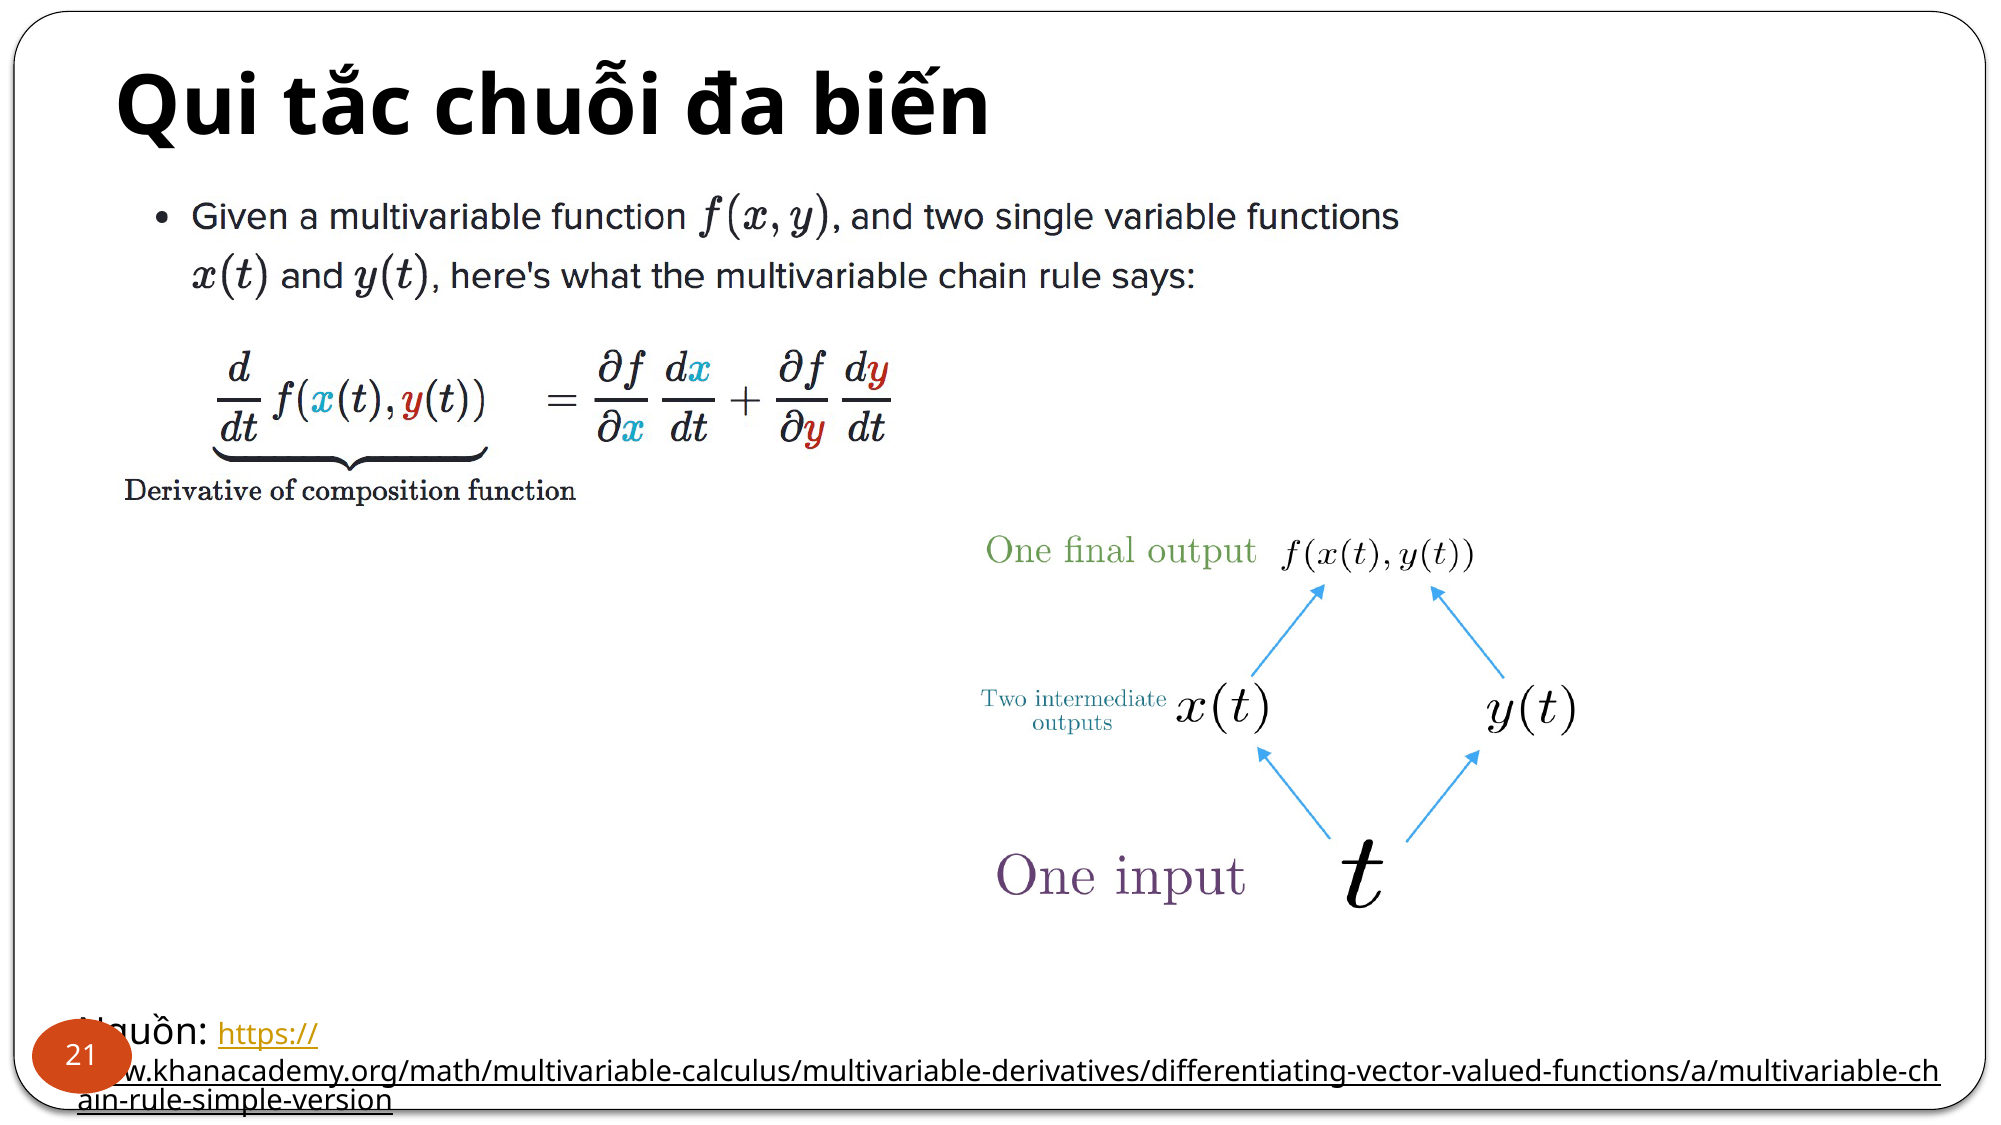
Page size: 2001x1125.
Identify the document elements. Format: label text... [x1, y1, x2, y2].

picture [100, 180, 1623, 976]
text_box Nguồn: https://www.khanacademy.org/math/multivariable-calculus/multivariable-derivatives/differentiating-vector-valued-functions/a/multivariable-chain-rule-simple-version [62, 999, 1963, 1125]
slide_number 21 [32, 1018, 132, 1094]
title Qui tắc chuỗi đa biến [99, 11, 1900, 167]
